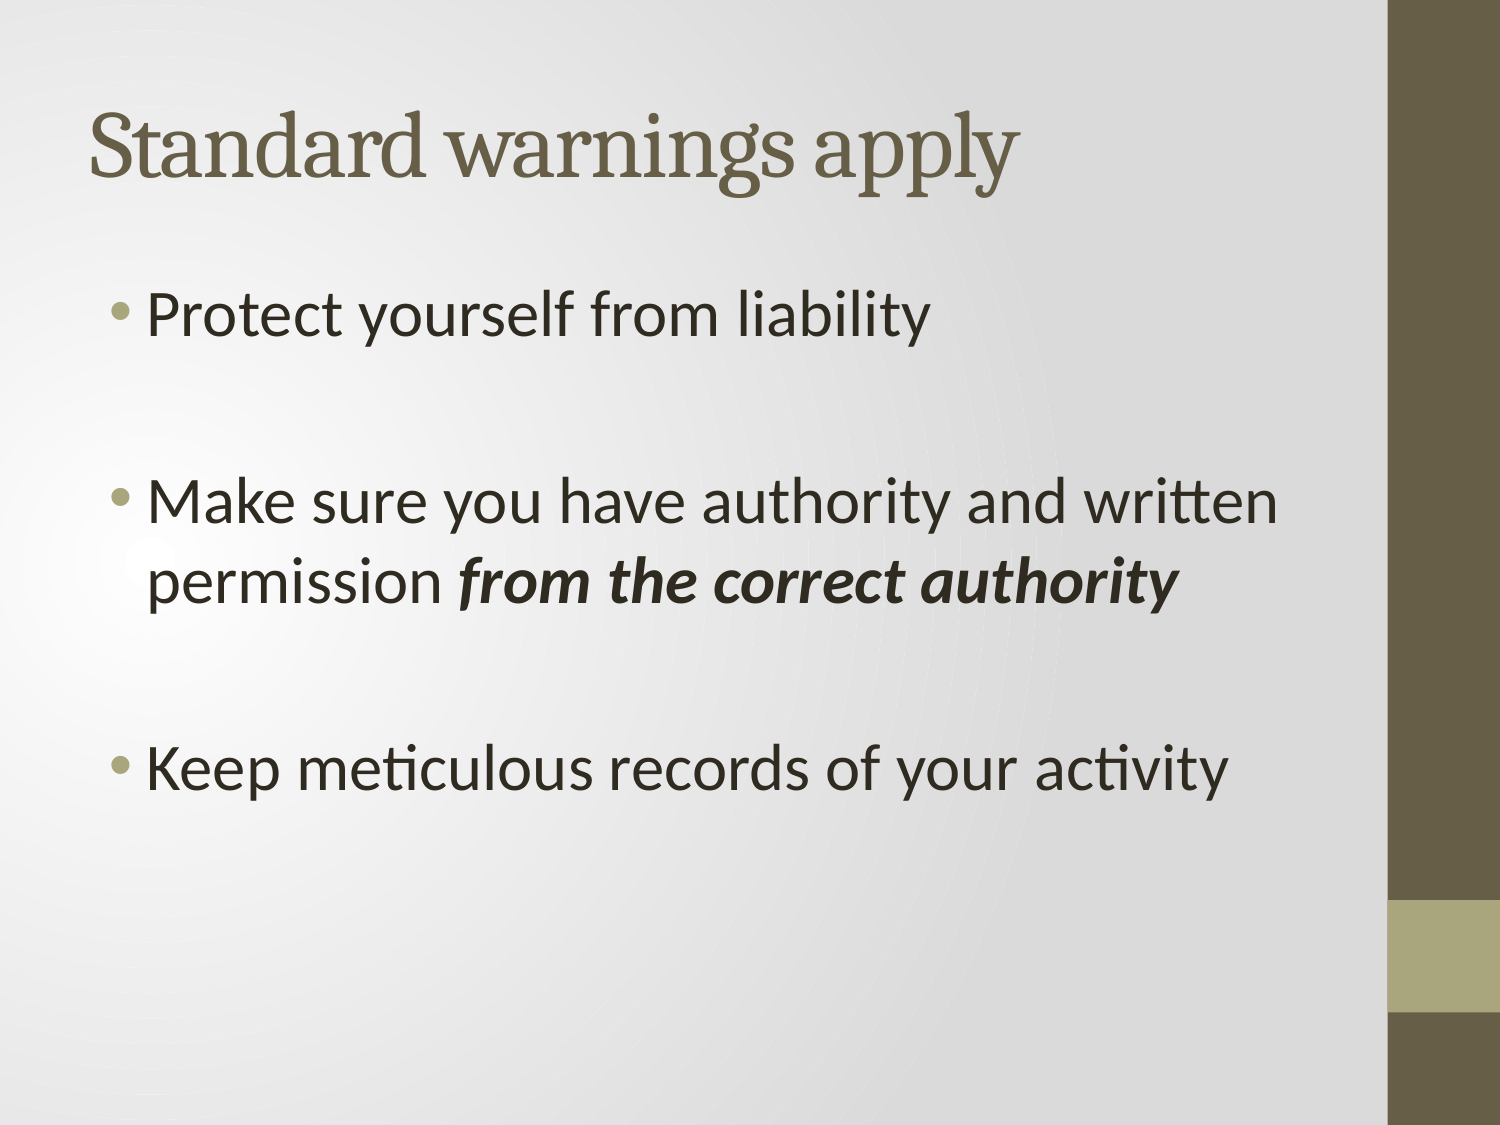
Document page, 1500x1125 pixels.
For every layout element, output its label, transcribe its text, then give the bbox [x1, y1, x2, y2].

list Protect yourself from liability Make sure you have authority and written permission from the correct authority Keep meticulous records of your activity [75, 262, 1325, 1050]
title Standard warnings apply [75, 45, 1325, 233]
